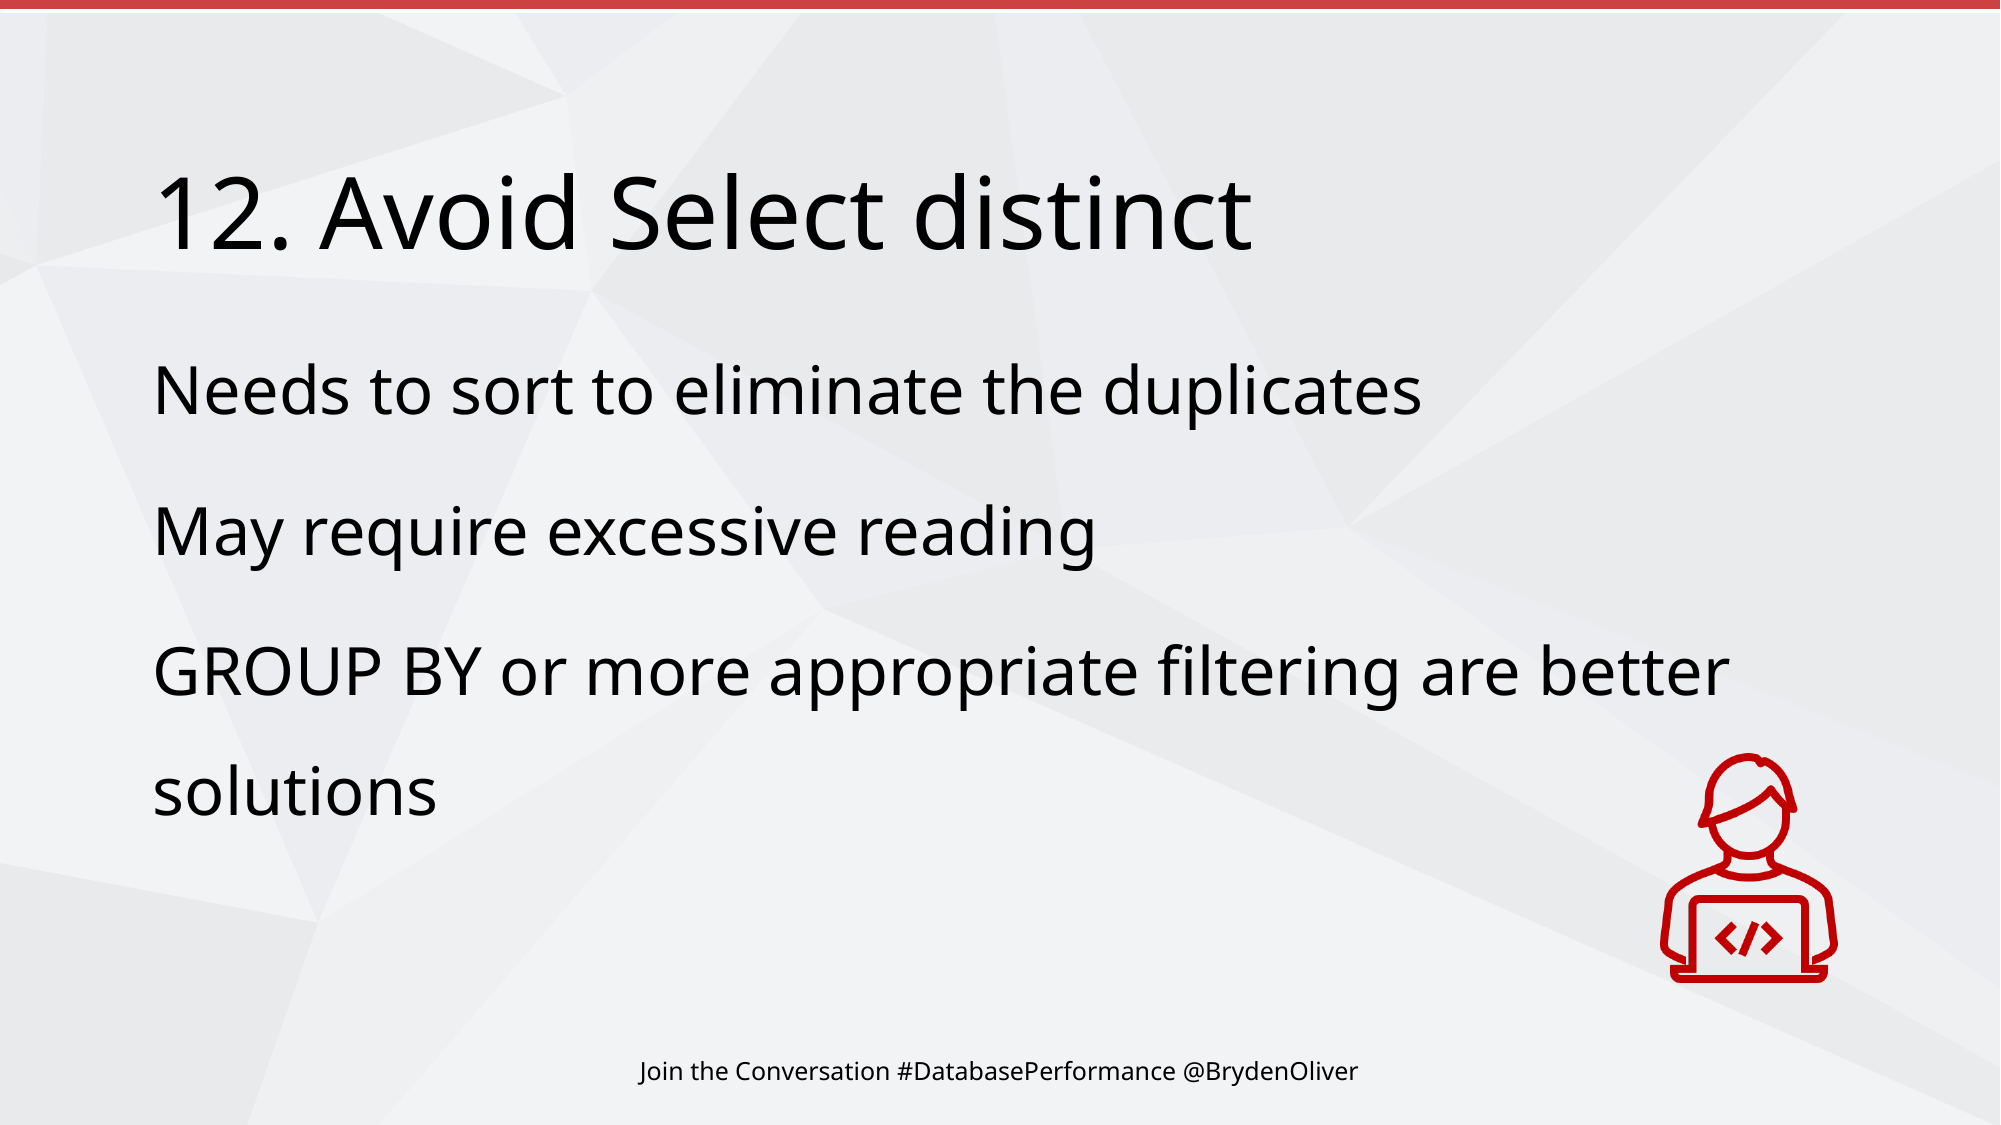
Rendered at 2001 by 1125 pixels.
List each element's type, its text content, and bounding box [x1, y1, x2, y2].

title 12. Avoid Select distinct [123, 60, 1877, 278]
footer Join the Conversation #DatabasePerformance @BrydenOliver [123, 1042, 1877, 1103]
picture [1620, 730, 1877, 987]
list Needs to sort to eliminate the duplicates May require excessive reading GROUP BY or more appropriate filtering are better solutions [123, 299, 1863, 1021]
text_box [0, 13, 2000, 1125]
